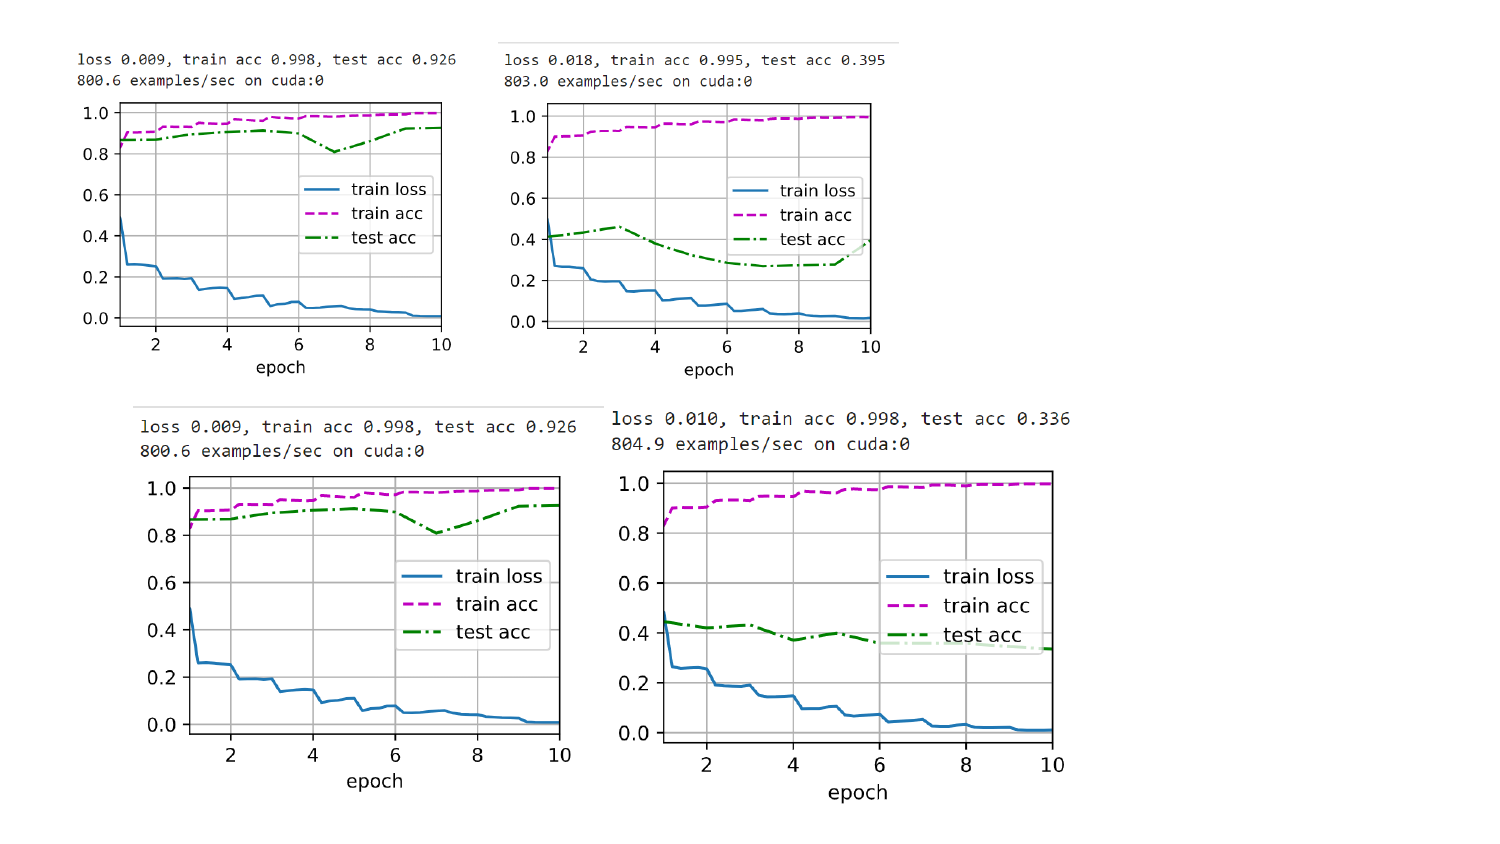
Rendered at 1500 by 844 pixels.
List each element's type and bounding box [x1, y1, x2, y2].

picture [495, 42, 899, 386]
picture [71, 47, 461, 378]
picture [131, 399, 1077, 812]
